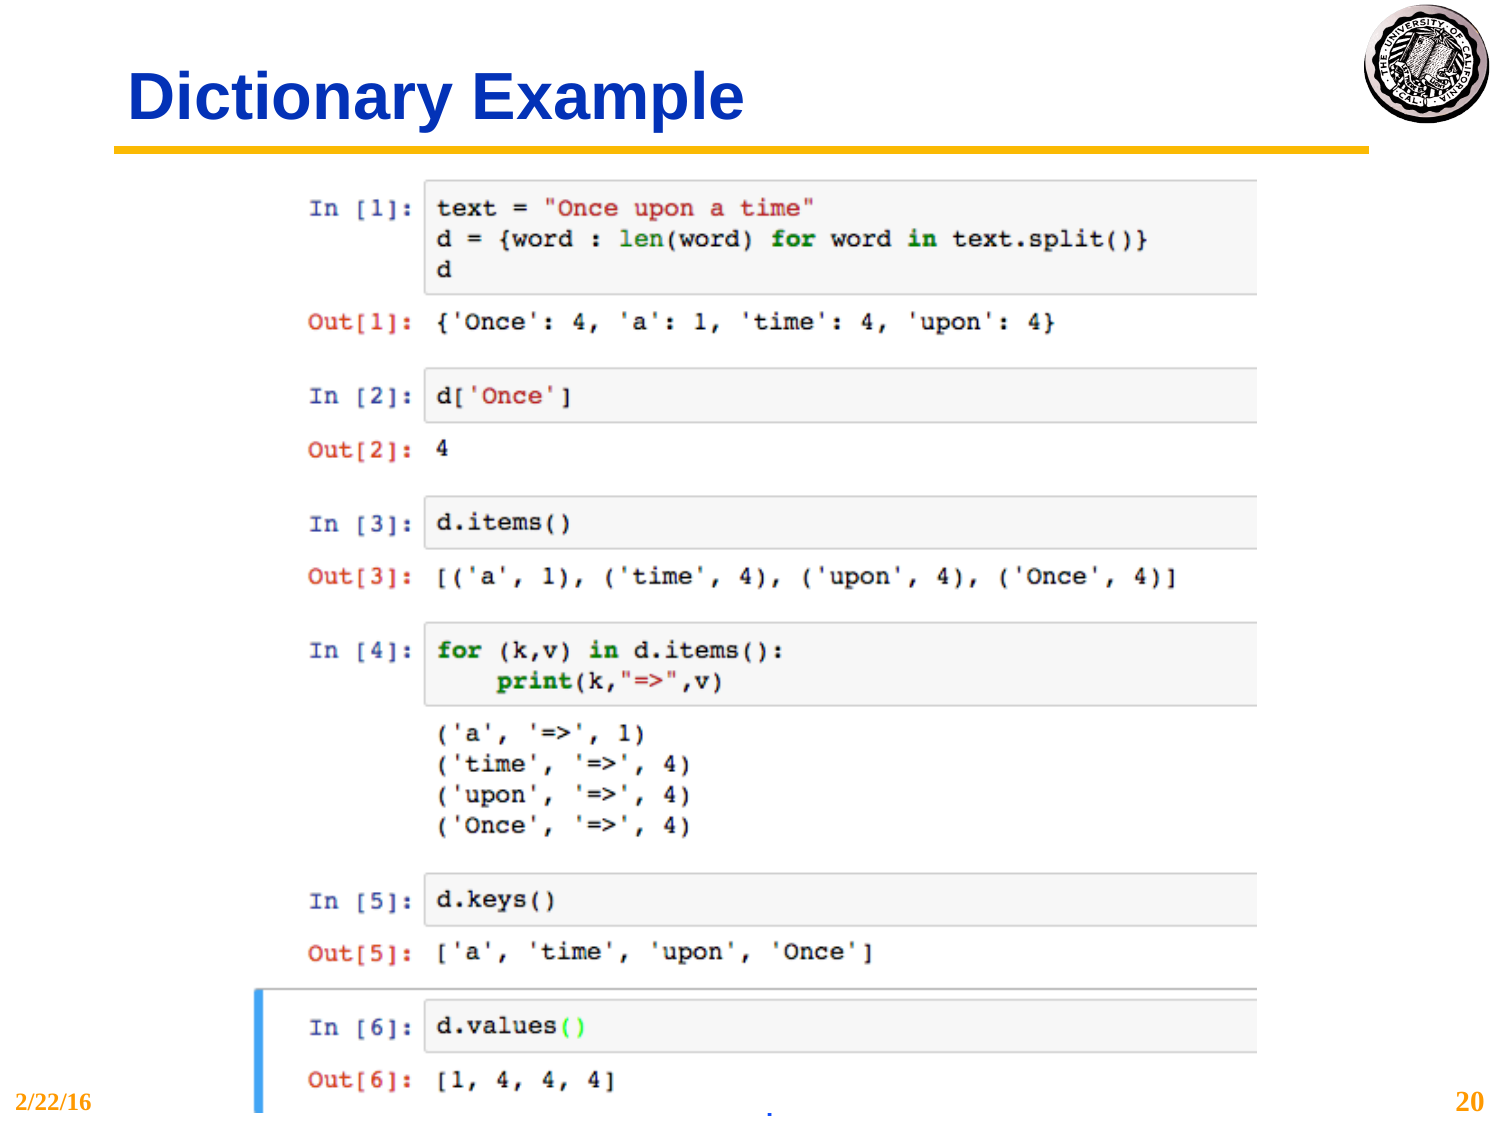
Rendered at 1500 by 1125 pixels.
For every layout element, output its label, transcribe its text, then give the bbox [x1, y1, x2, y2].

picture [1350, 0, 1500, 127]
slide_number 20 [1412, 1074, 1500, 1125]
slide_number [0, 1074, 250, 1125]
picture [249, 161, 1257, 1113]
title Dictionary Example [112, 37, 1375, 159]
